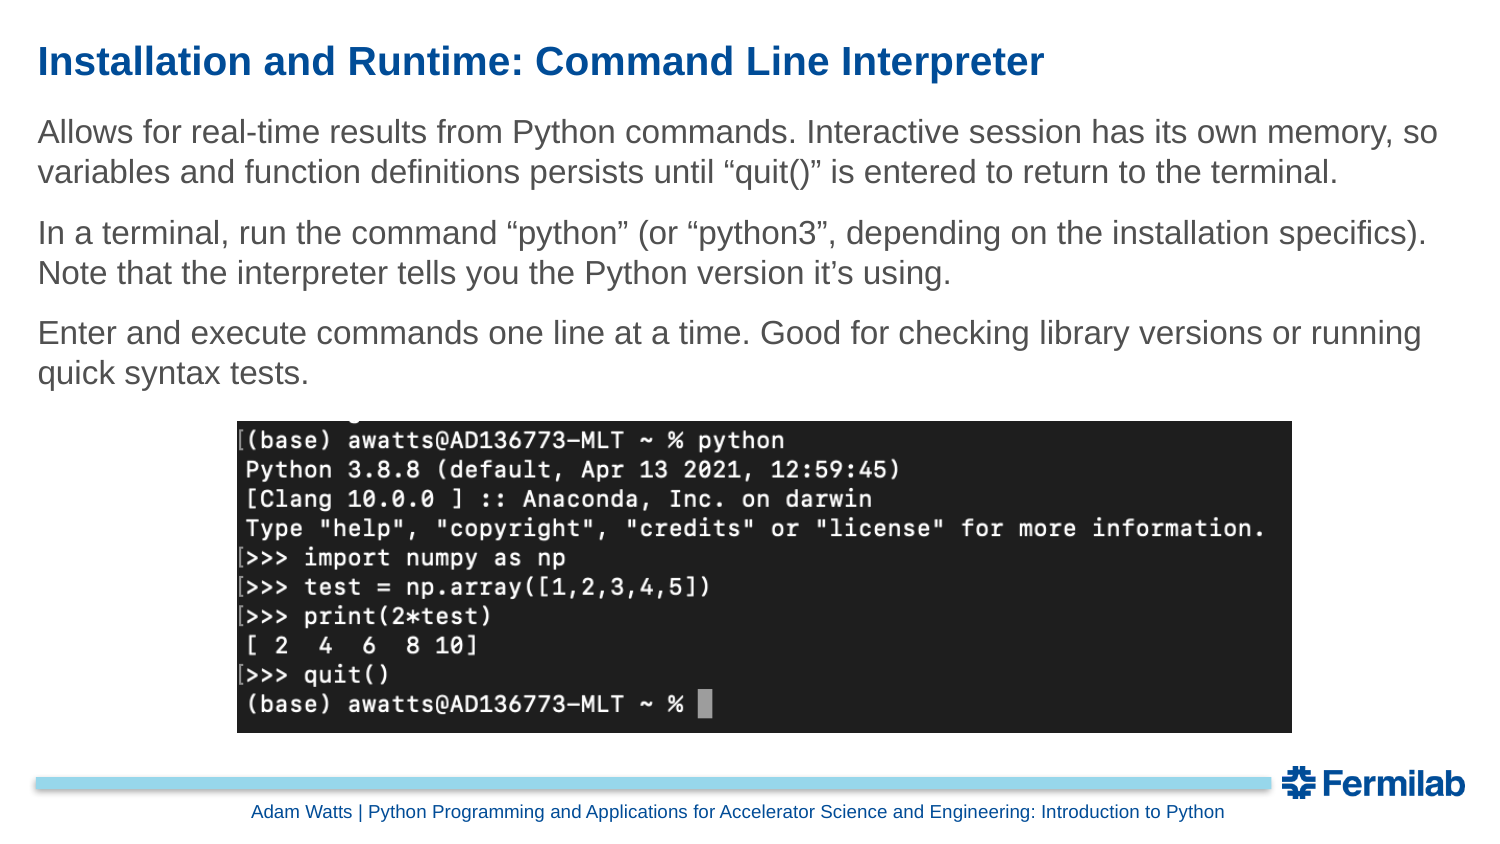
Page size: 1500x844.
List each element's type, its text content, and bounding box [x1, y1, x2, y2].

picture [237, 421, 1293, 733]
picture [1282, 766, 1465, 799]
footer Adam Watts | Python Programming and Applications for Accelerator Science and Engineering: Introduction to Python [251, 800, 1279, 831]
list Allows for real-time results from Python commands. Interactive session has its own memory, so variables and function definitions persists until “quit()” is entered to return to the terminal. In a terminal, run the command “python” (or “python3”, depending on the installation specifics). Note that the interpreter tells you the Python version it’s using. Enter and execute commands one line at a time. Good for checking library versions or running quick syntax tests. [37, 110, 1463, 734]
title Installation and Runtime: Command Line Interpreter [37, 30, 1463, 84]
